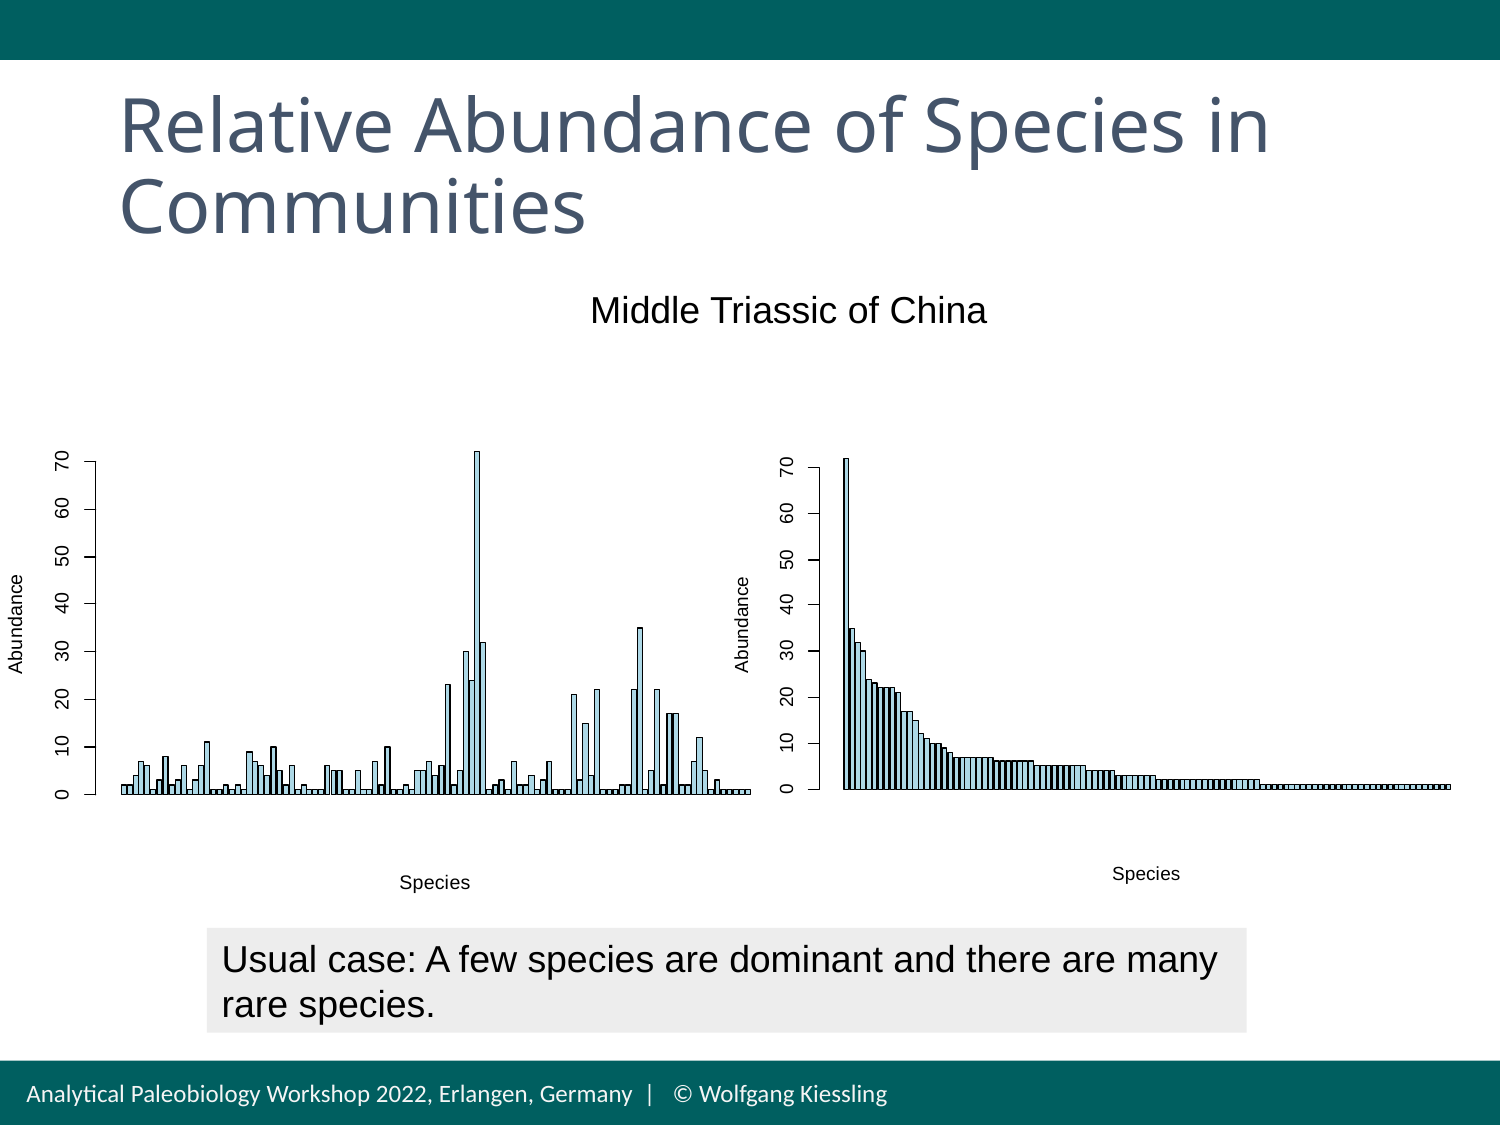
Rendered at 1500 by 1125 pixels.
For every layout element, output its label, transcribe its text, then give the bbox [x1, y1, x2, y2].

text_box Middle Triassic of China [575, 278, 1013, 339]
picture [0, 355, 1500, 912]
text_box Usual case: A few species are dominant and there are many rare species. [206, 927, 1247, 1033]
title Relative Abundance of Species in Communities [103, 59, 1397, 278]
